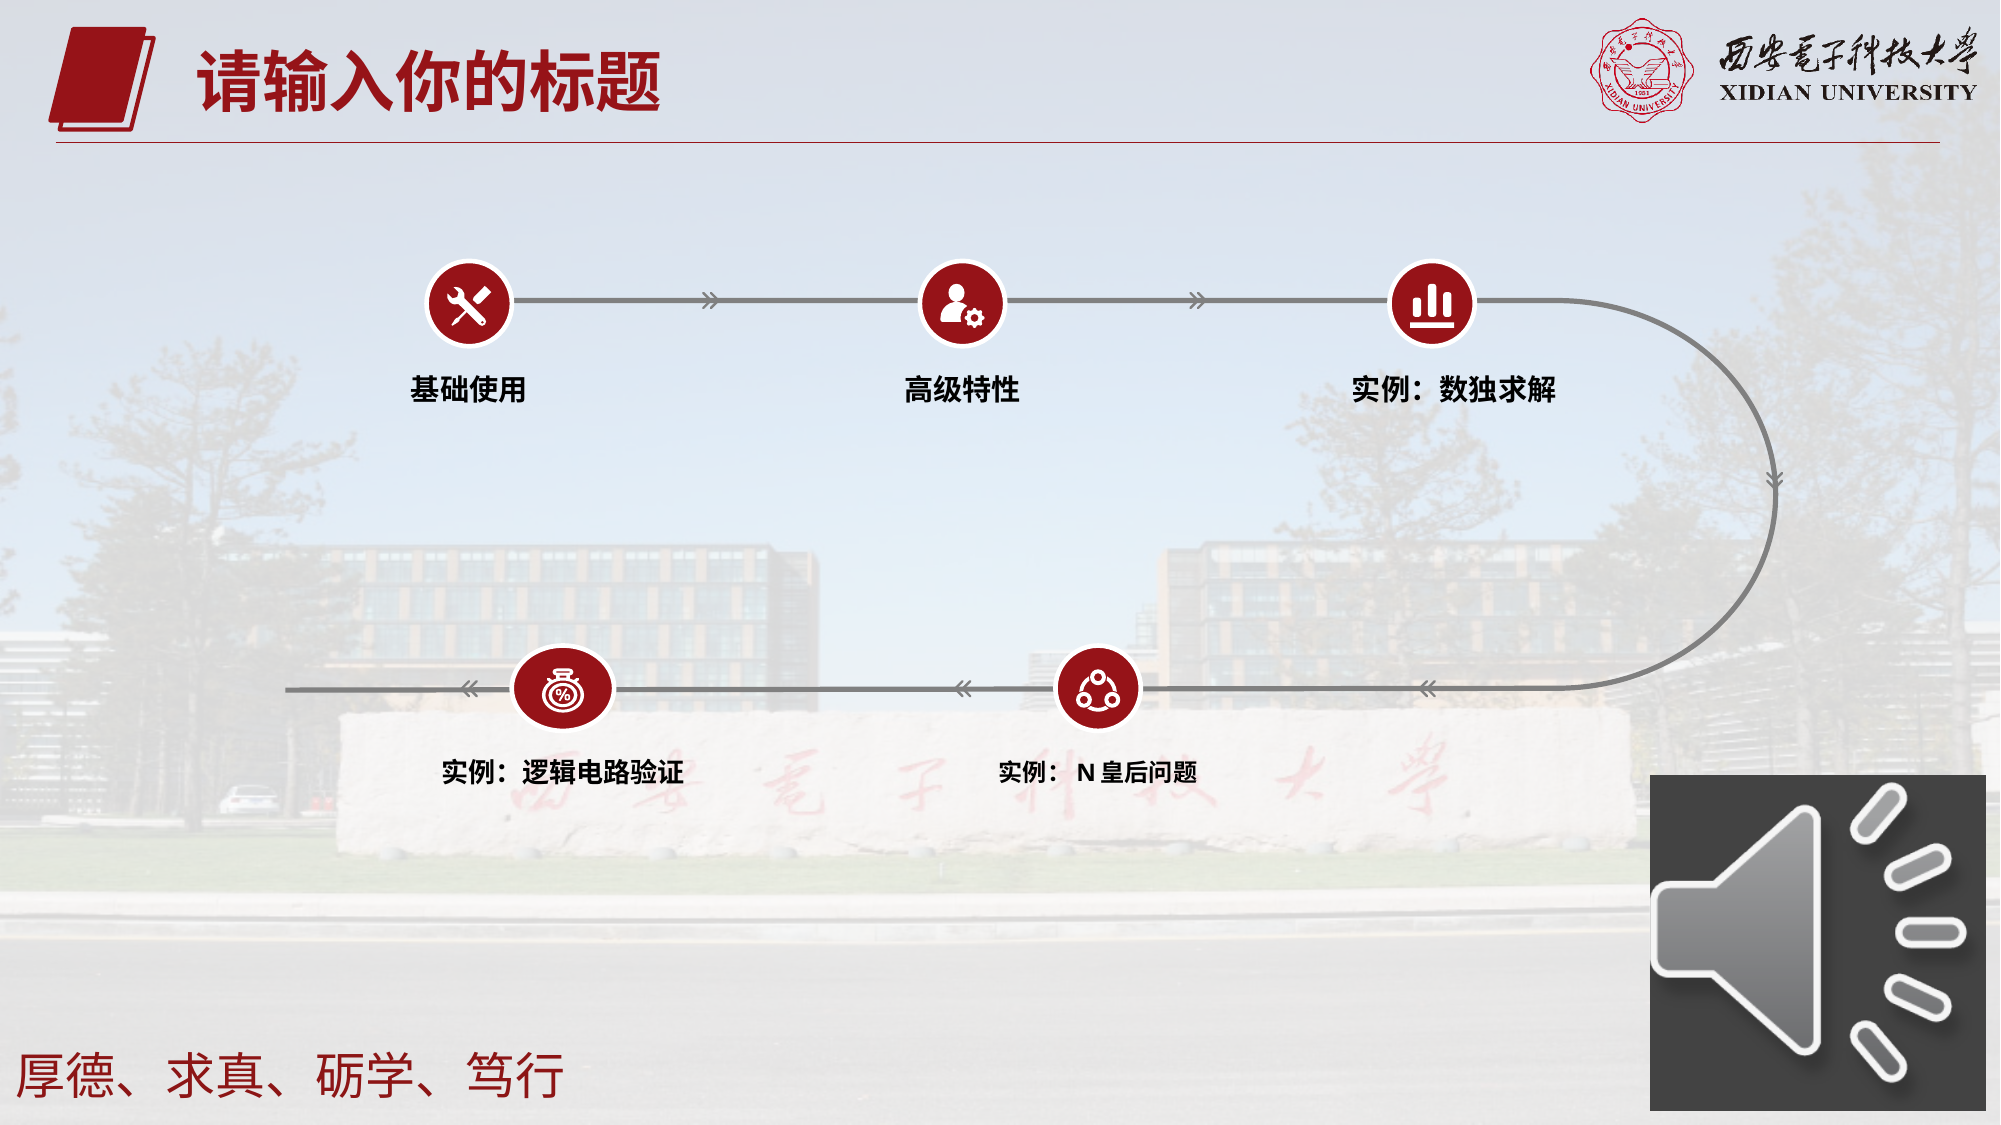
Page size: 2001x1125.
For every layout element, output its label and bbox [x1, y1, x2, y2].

text_box [835, 260, 1582, 421]
picture [1590, 18, 1977, 124]
text_box [50, 28, 1949, 1125]
picture [1648, 773, 1987, 1112]
text_box [410, 645, 716, 804]
text_box [342, 260, 597, 421]
text_box [970, 645, 1226, 804]
